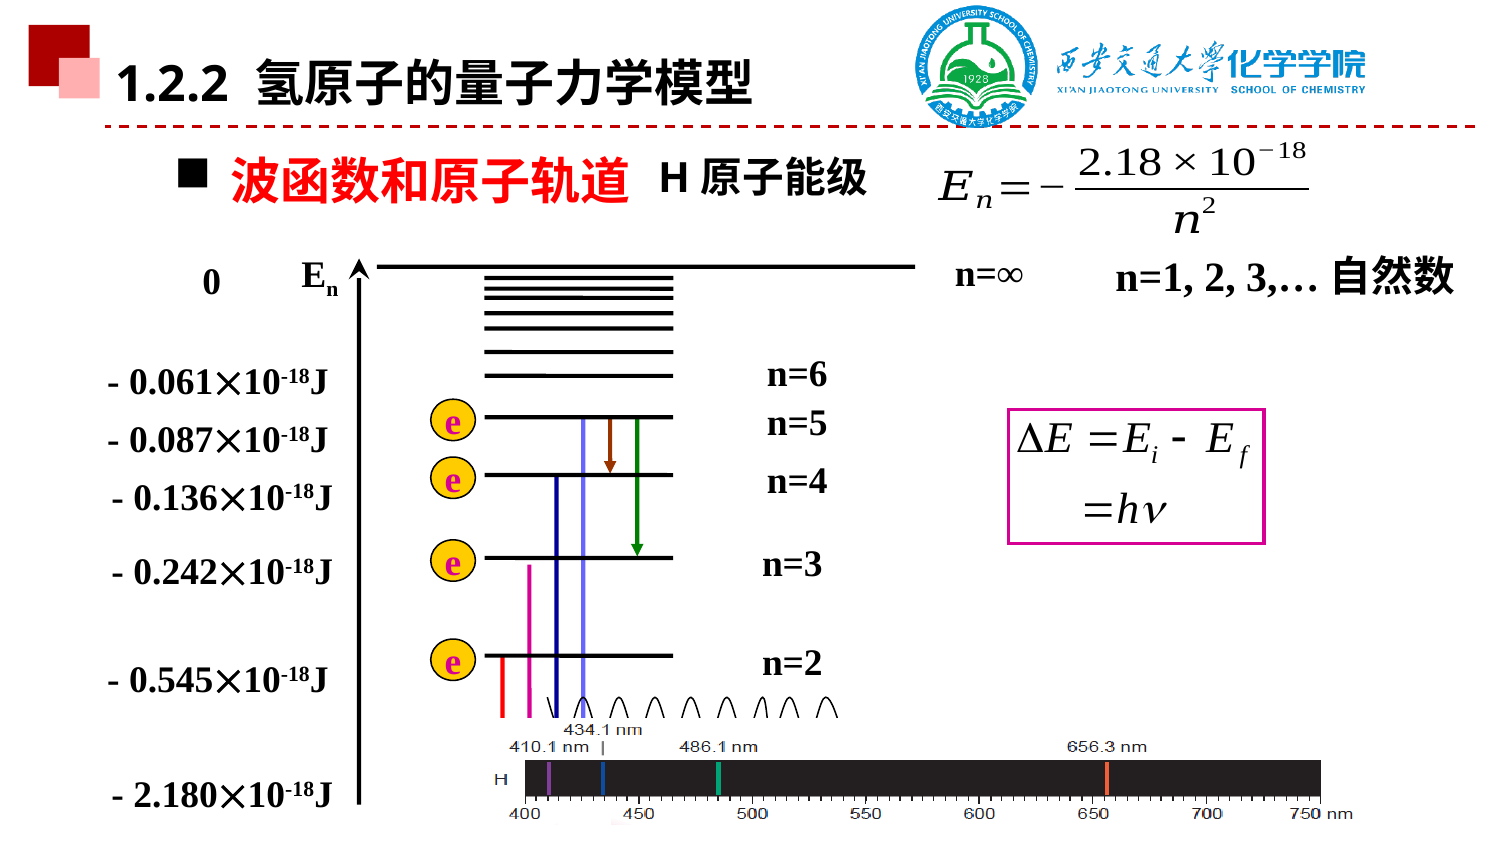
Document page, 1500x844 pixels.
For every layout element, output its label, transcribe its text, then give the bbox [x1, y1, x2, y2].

picture [935, 5, 1365, 128]
text_box H原子能级 [644, 143, 883, 209]
picture [915, 5, 967, 43]
picture [915, 119, 962, 128]
text_box 波函数和原子轨道 [159, 142, 656, 217]
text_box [100, 241, 1037, 830]
text_box 1.2.2 氢原子的量子力学模型 [100, 43, 1010, 119]
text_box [1009, 410, 1263, 543]
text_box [475, 718, 1392, 836]
text_box n=1, 2, 3,…自然数 [1100, 241, 1470, 307]
